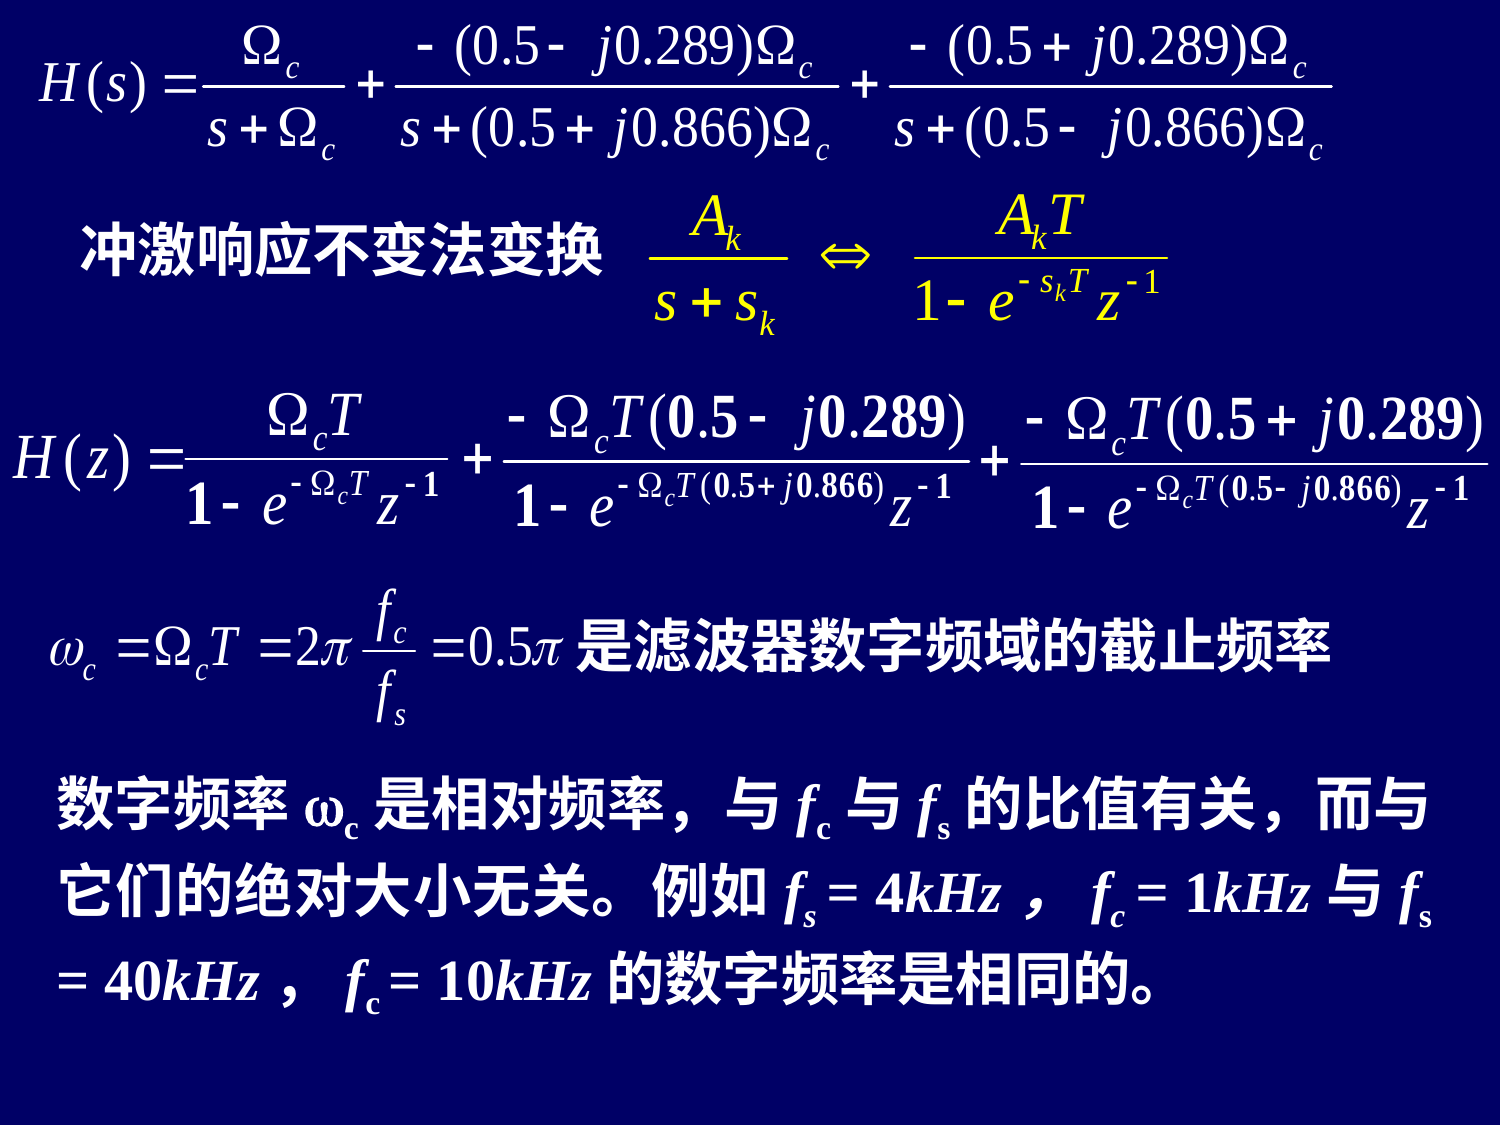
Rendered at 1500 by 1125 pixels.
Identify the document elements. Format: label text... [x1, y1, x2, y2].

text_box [639, 178, 798, 346]
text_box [452, 377, 978, 537]
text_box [904, 177, 1176, 330]
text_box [3, 420, 176, 502]
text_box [41, 574, 1377, 735]
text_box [176, 375, 456, 535]
text_box 冲激响应不变法变换 [64, 205, 639, 291]
text_box 数字频率wc是相对频率，与fc与fs的比值有关，而与它们的绝对大小无关。例如fs = 4kHz，fc = 1kHz与fs = 40kHz，fc = 10kHz的数字频率是相同的。 [41, 751, 1447, 1029]
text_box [969, 379, 1495, 539]
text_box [30, 9, 1338, 170]
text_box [807, 227, 892, 286]
